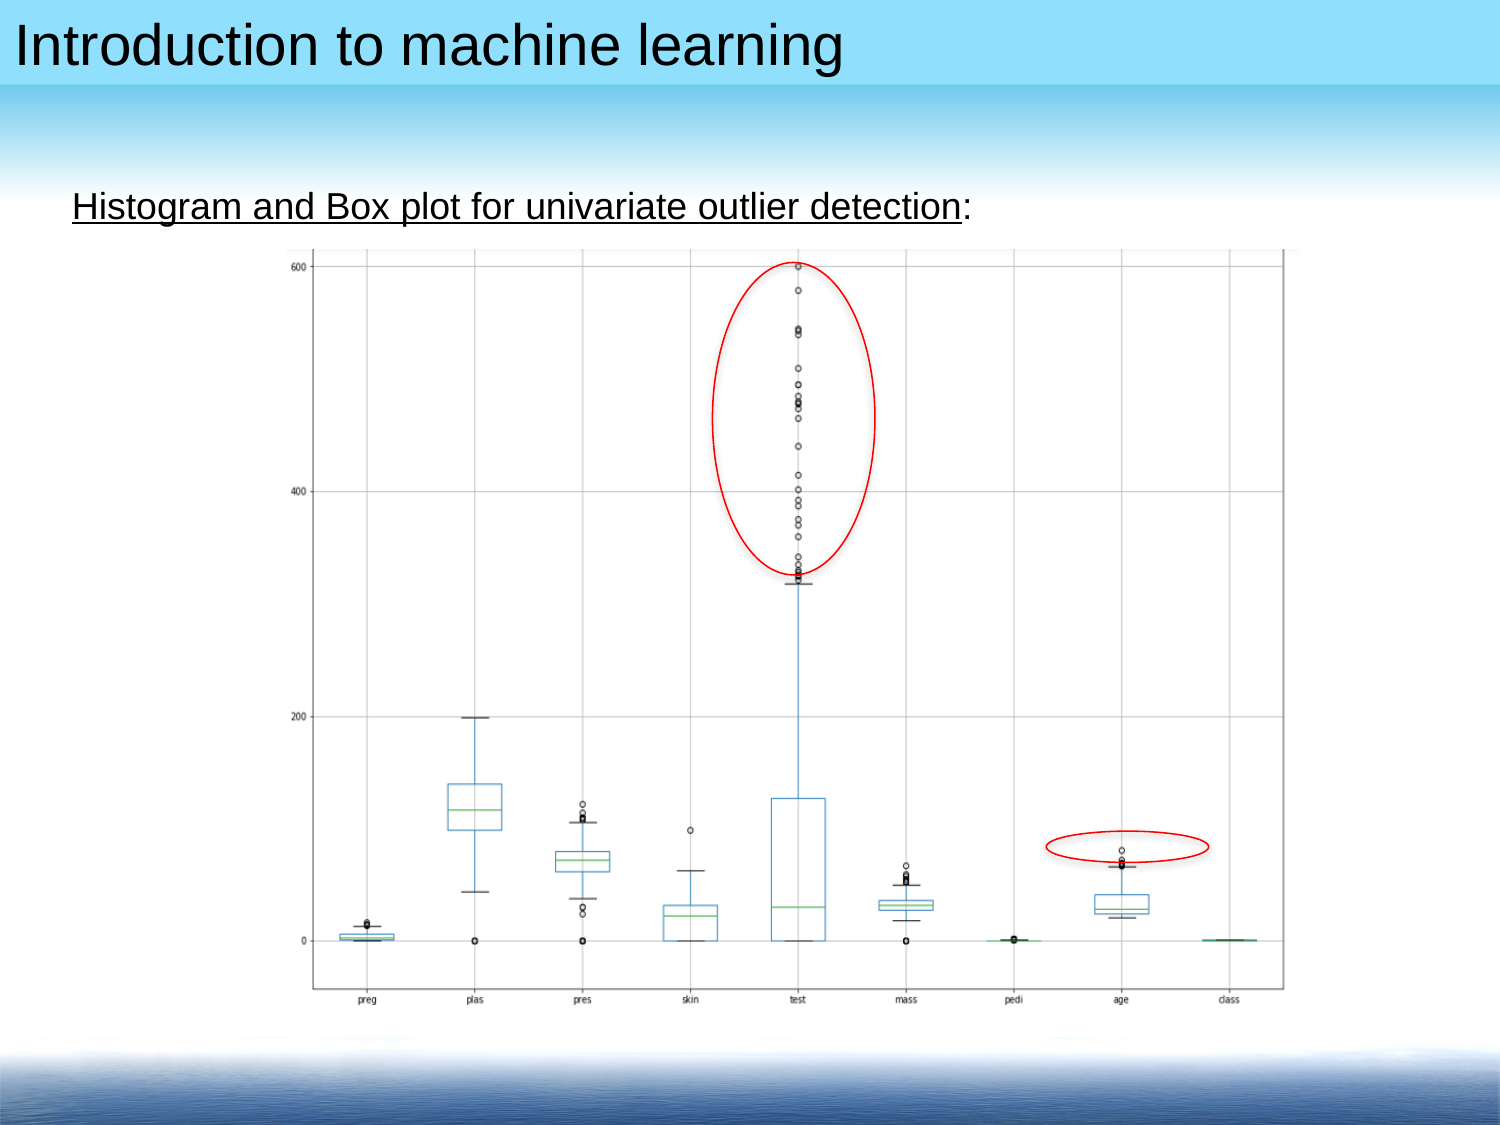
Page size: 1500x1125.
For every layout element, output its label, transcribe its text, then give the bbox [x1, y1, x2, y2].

picture [287, 249, 1301, 1005]
list Histogram and Box plot for univariate outlier detection: [57, 174, 1408, 828]
picture [0, 1037, 1500, 1125]
